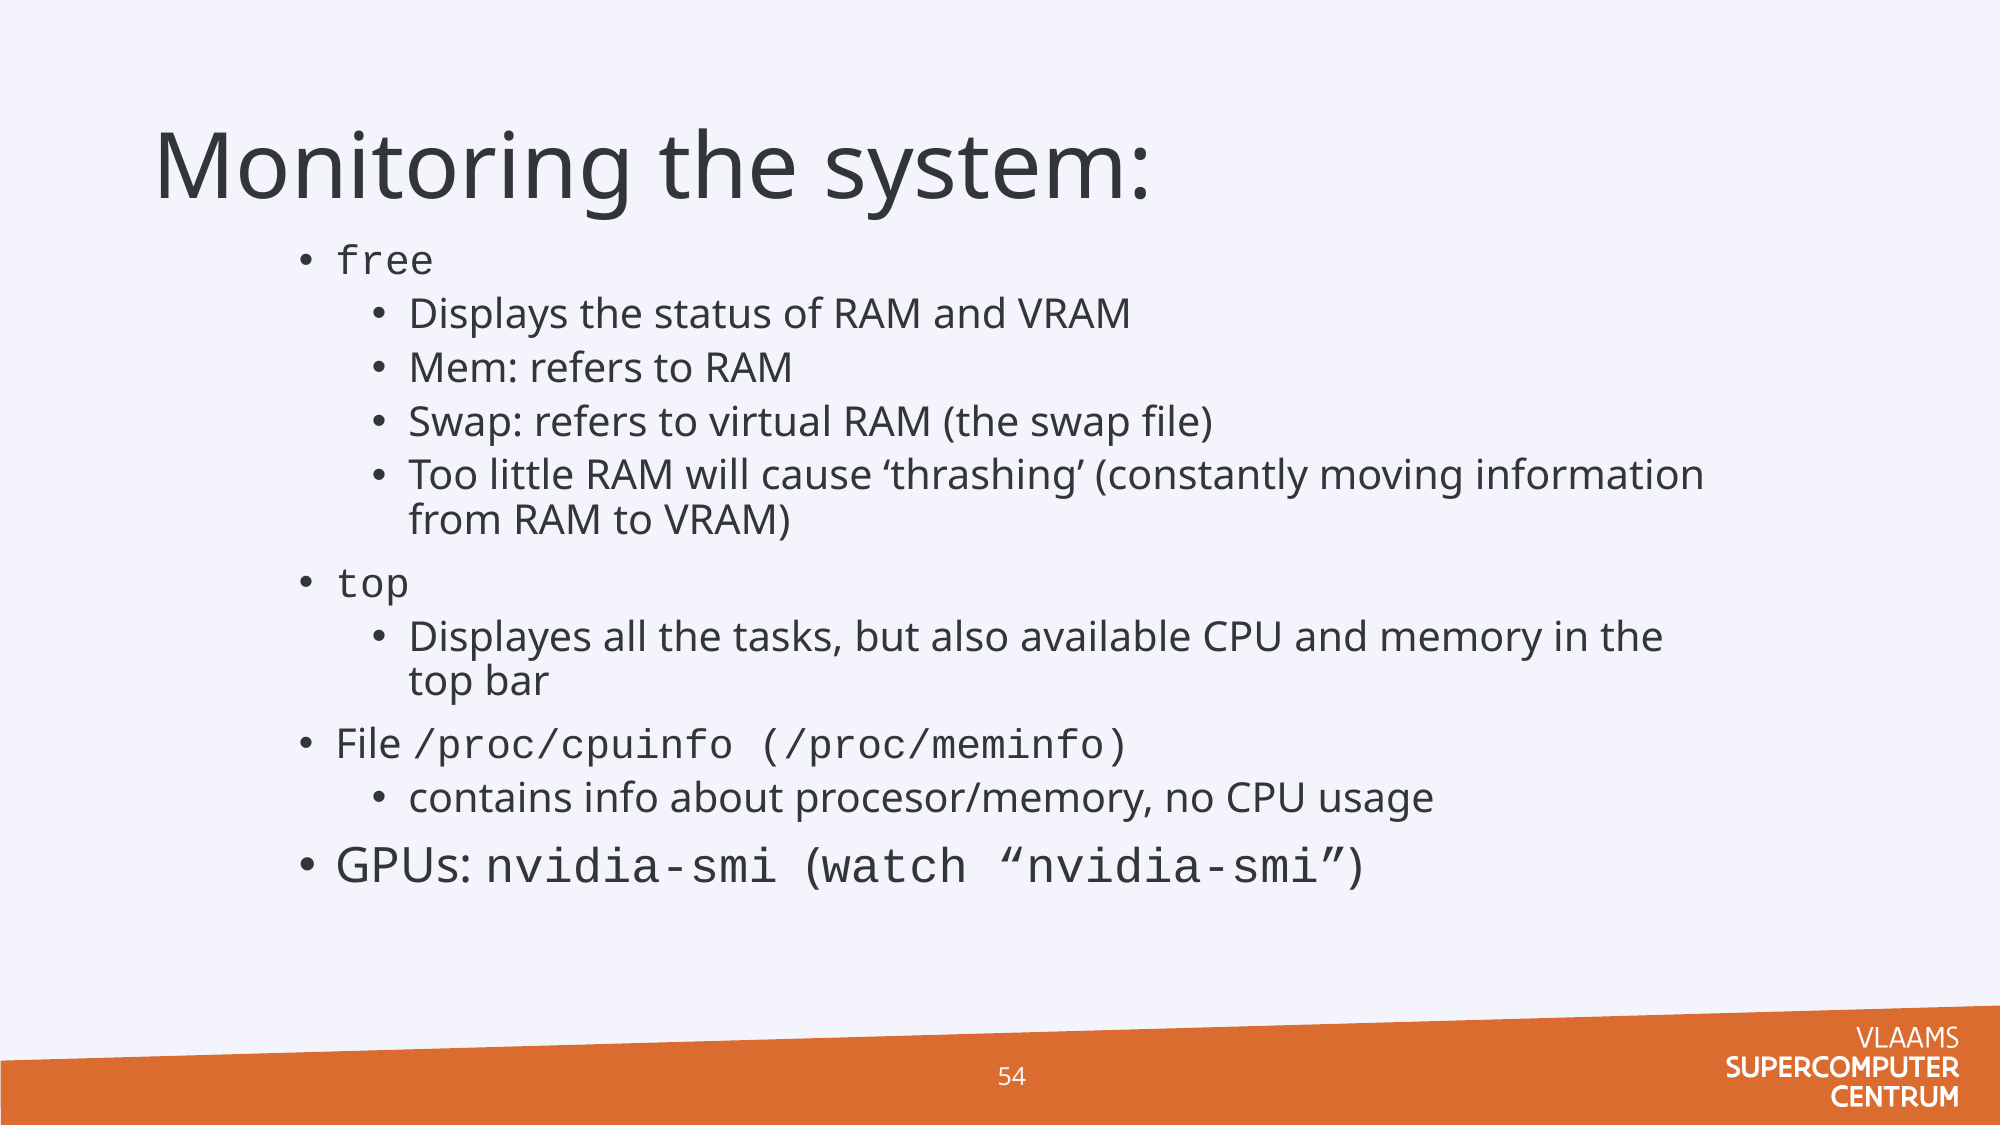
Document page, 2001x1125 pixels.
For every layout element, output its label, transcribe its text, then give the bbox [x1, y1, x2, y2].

slide_number 54 [958, 1047, 1042, 1108]
picture [1725, 1021, 1960, 1117]
title Monitoring the system: [137, 59, 1863, 278]
list free Displays the status of RAM and VRAM Mem: refers to RAM Swap: refers to virtual RAM (the swap file) Too little RAM will cause ‘thrashing’ (constantly moving information from RAM to VRAM) top Displayes all the tasks, but also available CPU and memory in the top bar File /proc/cpuinfo (/proc/meminfo) contains info about procesor/memory, no CPU usage GPUs: nvidia-smi (watch “nvidia-smi”) [283, 231, 1734, 907]
